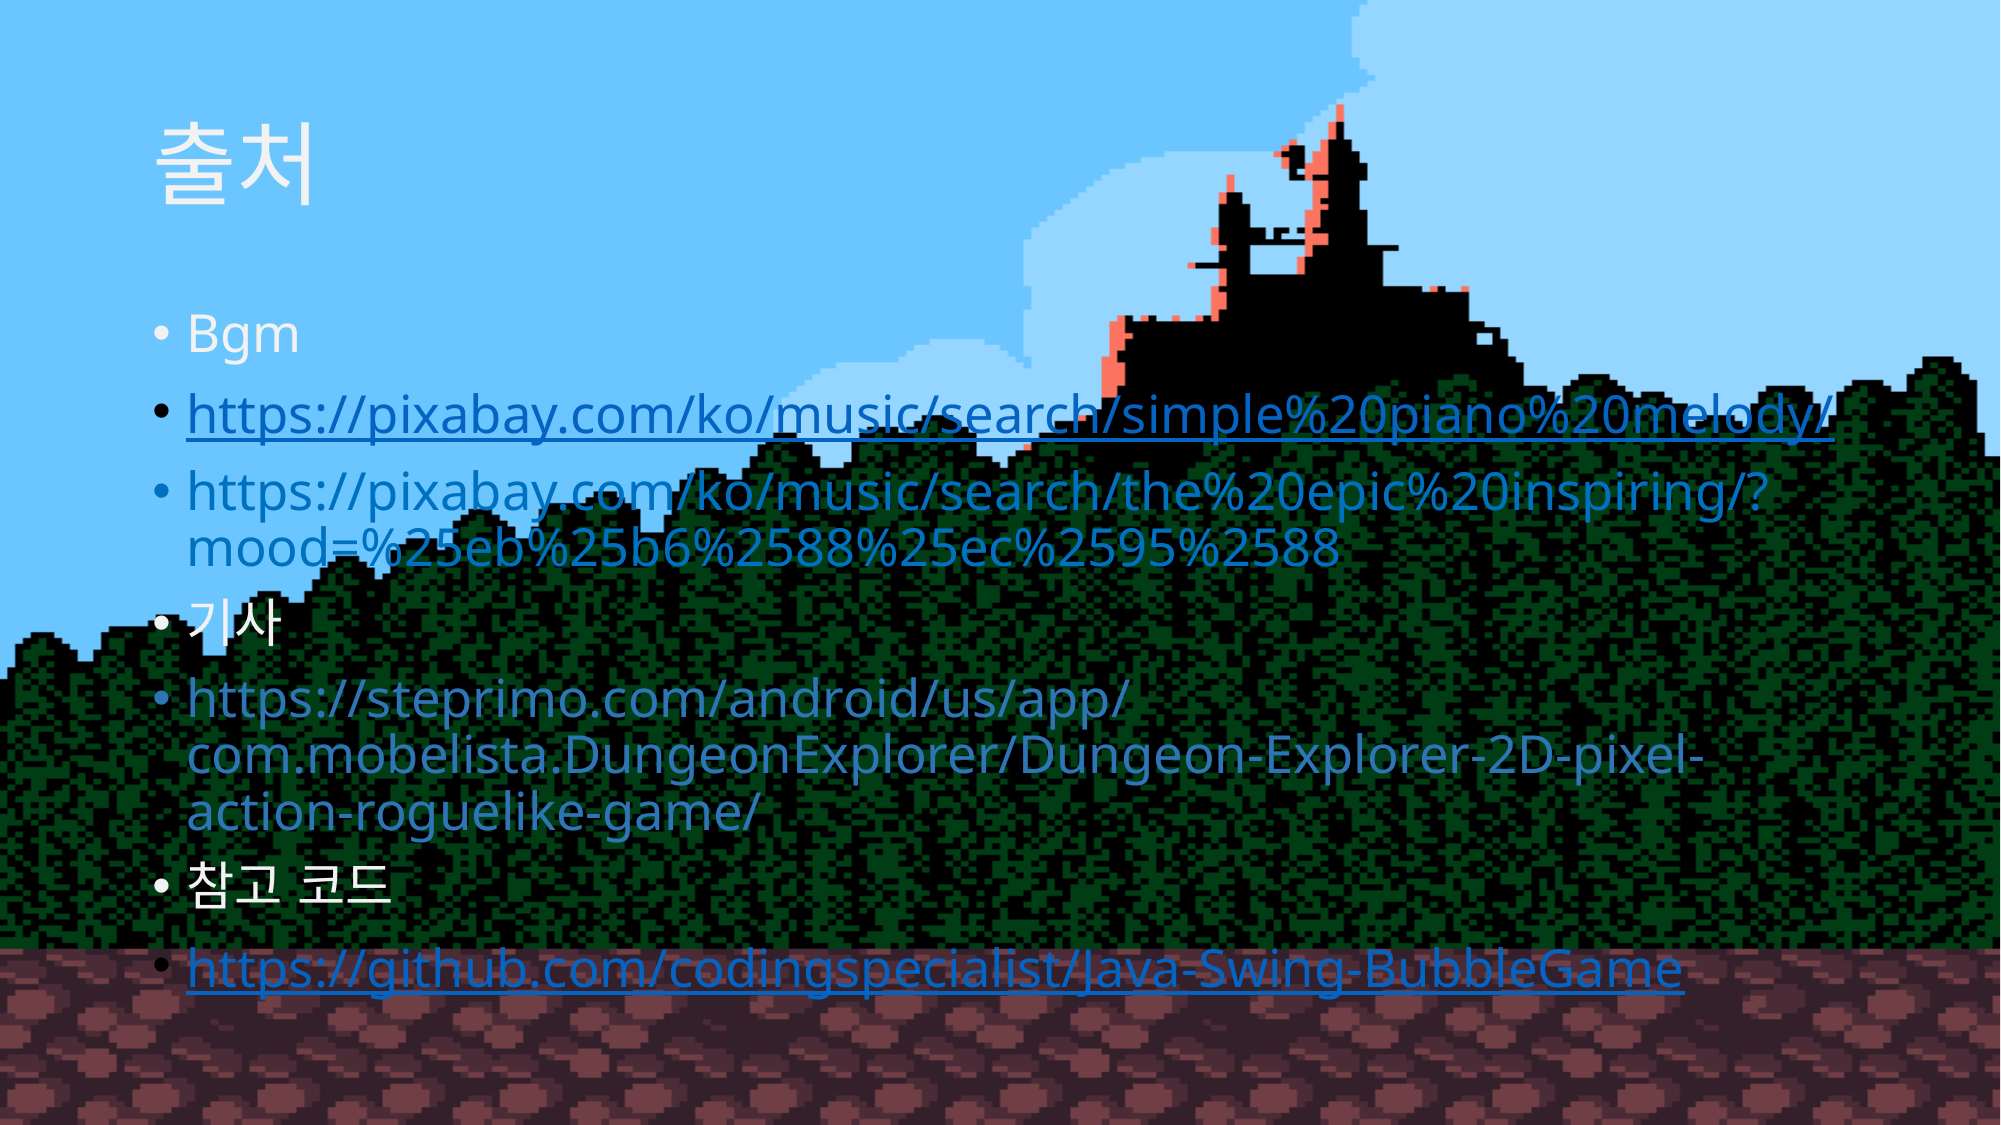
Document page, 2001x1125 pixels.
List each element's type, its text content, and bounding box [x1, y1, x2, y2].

list Bgm https://pixabay.com/ko/music/search/simple%20piano%20melody/ https://pixabay.com/ko/music/search/the%20epic%20inspiring/?mood=%25eb%25b6%2588%25ec%2595%2588 기사 https://steprimo.com/android/us/app/com.mobelista.DungeonExplorer/Dungeon-Explorer-2D-pixel-action-roguelike-game/ 참고 코드 https://github.com/codingspecialist/Java-Swing-BubbleGame [137, 299, 1863, 1014]
title 출처 [137, 59, 1863, 278]
picture [0, 0, 2001, 1125]
